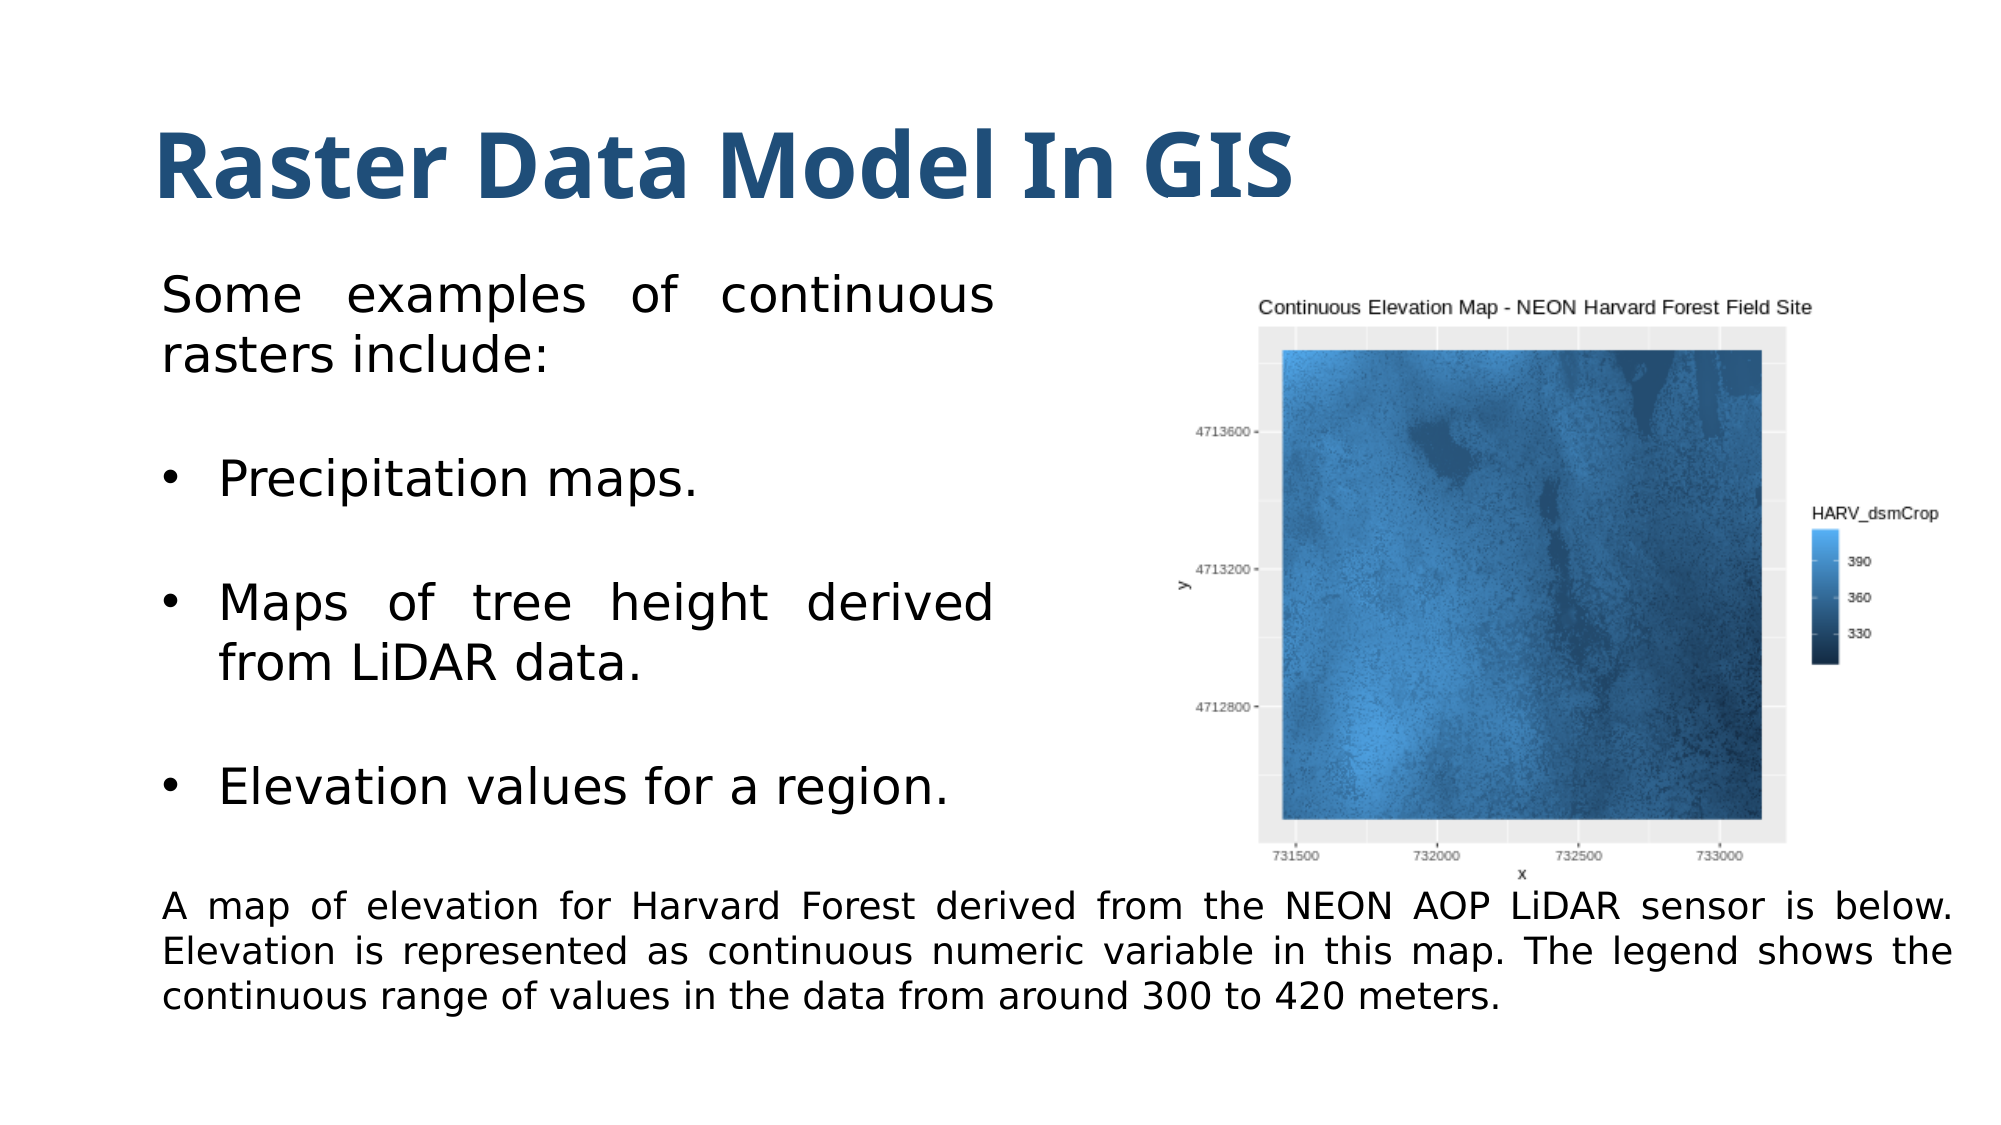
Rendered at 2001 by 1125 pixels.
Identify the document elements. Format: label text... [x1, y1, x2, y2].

title Raster Data Model In GIS [137, 59, 1863, 278]
text_box A map of elevation for Harvard Forest derived from the NEON AOP LiDAR sensor is below. Elevation is represented as continuous numeric variable in this map. The legend shows the continuous range of values in the data from around 300 to 420 meters. [159, 880, 1956, 1059]
text_box Some examples of continuous rasters include: Precipitation maps. Maps of tree height derived from LiDAR data. Elevation values for a region. [159, 260, 997, 795]
picture [1168, 197, 1956, 986]
